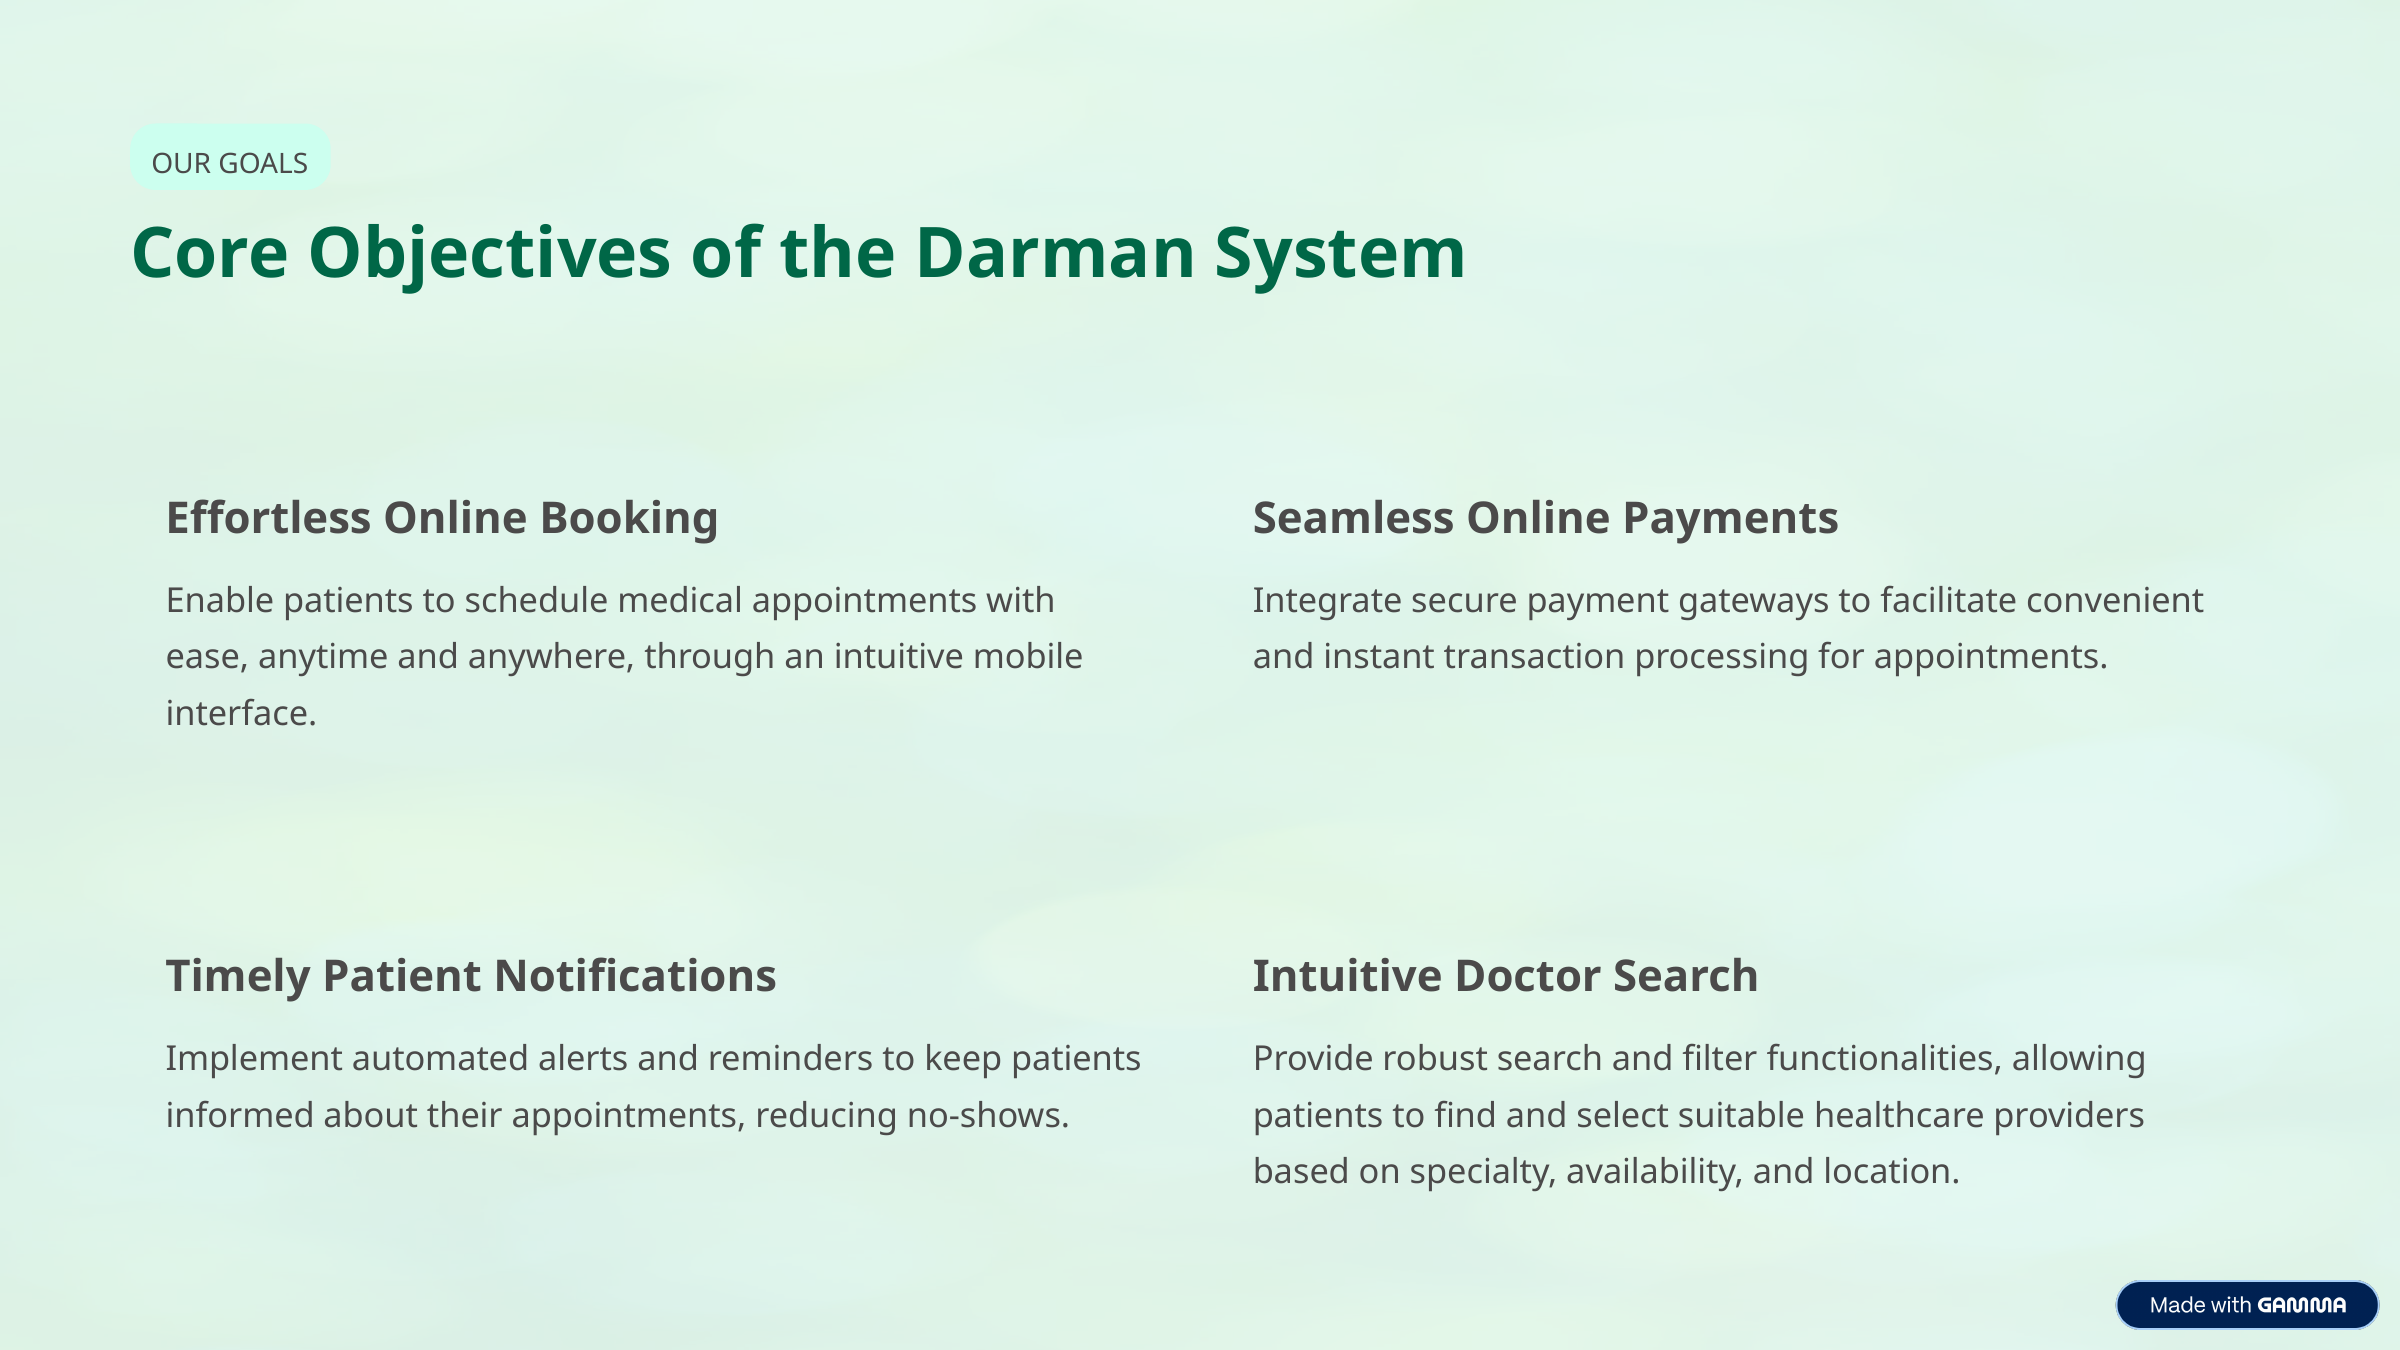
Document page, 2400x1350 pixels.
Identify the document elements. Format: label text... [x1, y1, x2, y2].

text_box Implement automated alerts and reminders to keep patients informed about their appointments, reducing no-shows. [165, 1021, 1147, 1135]
text_box Core Objectives of the Darman System [130, 204, 1497, 293]
text_box OUR GOALS [151, 134, 310, 180]
text_box Integrate secure payment gateways to facilitate convenient and instant transaction processing for appointments. [1252, 563, 2235, 677]
text_box Effortless Online Booking [165, 486, 743, 543]
picture [2106, 1271, 2389, 1339]
text_box Enable patients to schedule medical appointments with ease, anytime and anywhere, through an intuitive mobile interface. [165, 563, 1147, 733]
text_box Timely Patient Notifications [165, 945, 796, 1001]
text_box [130, 123, 331, 190]
text_box Intuitive Doctor Search [1252, 945, 1776, 1001]
text_box Seamless Online Payments [1252, 486, 1853, 543]
text_box Provide robust search and filter functionalities, allowing patients to find and select suitable healthcare providers based on specialty, availability, and location. [1252, 1021, 2235, 1191]
